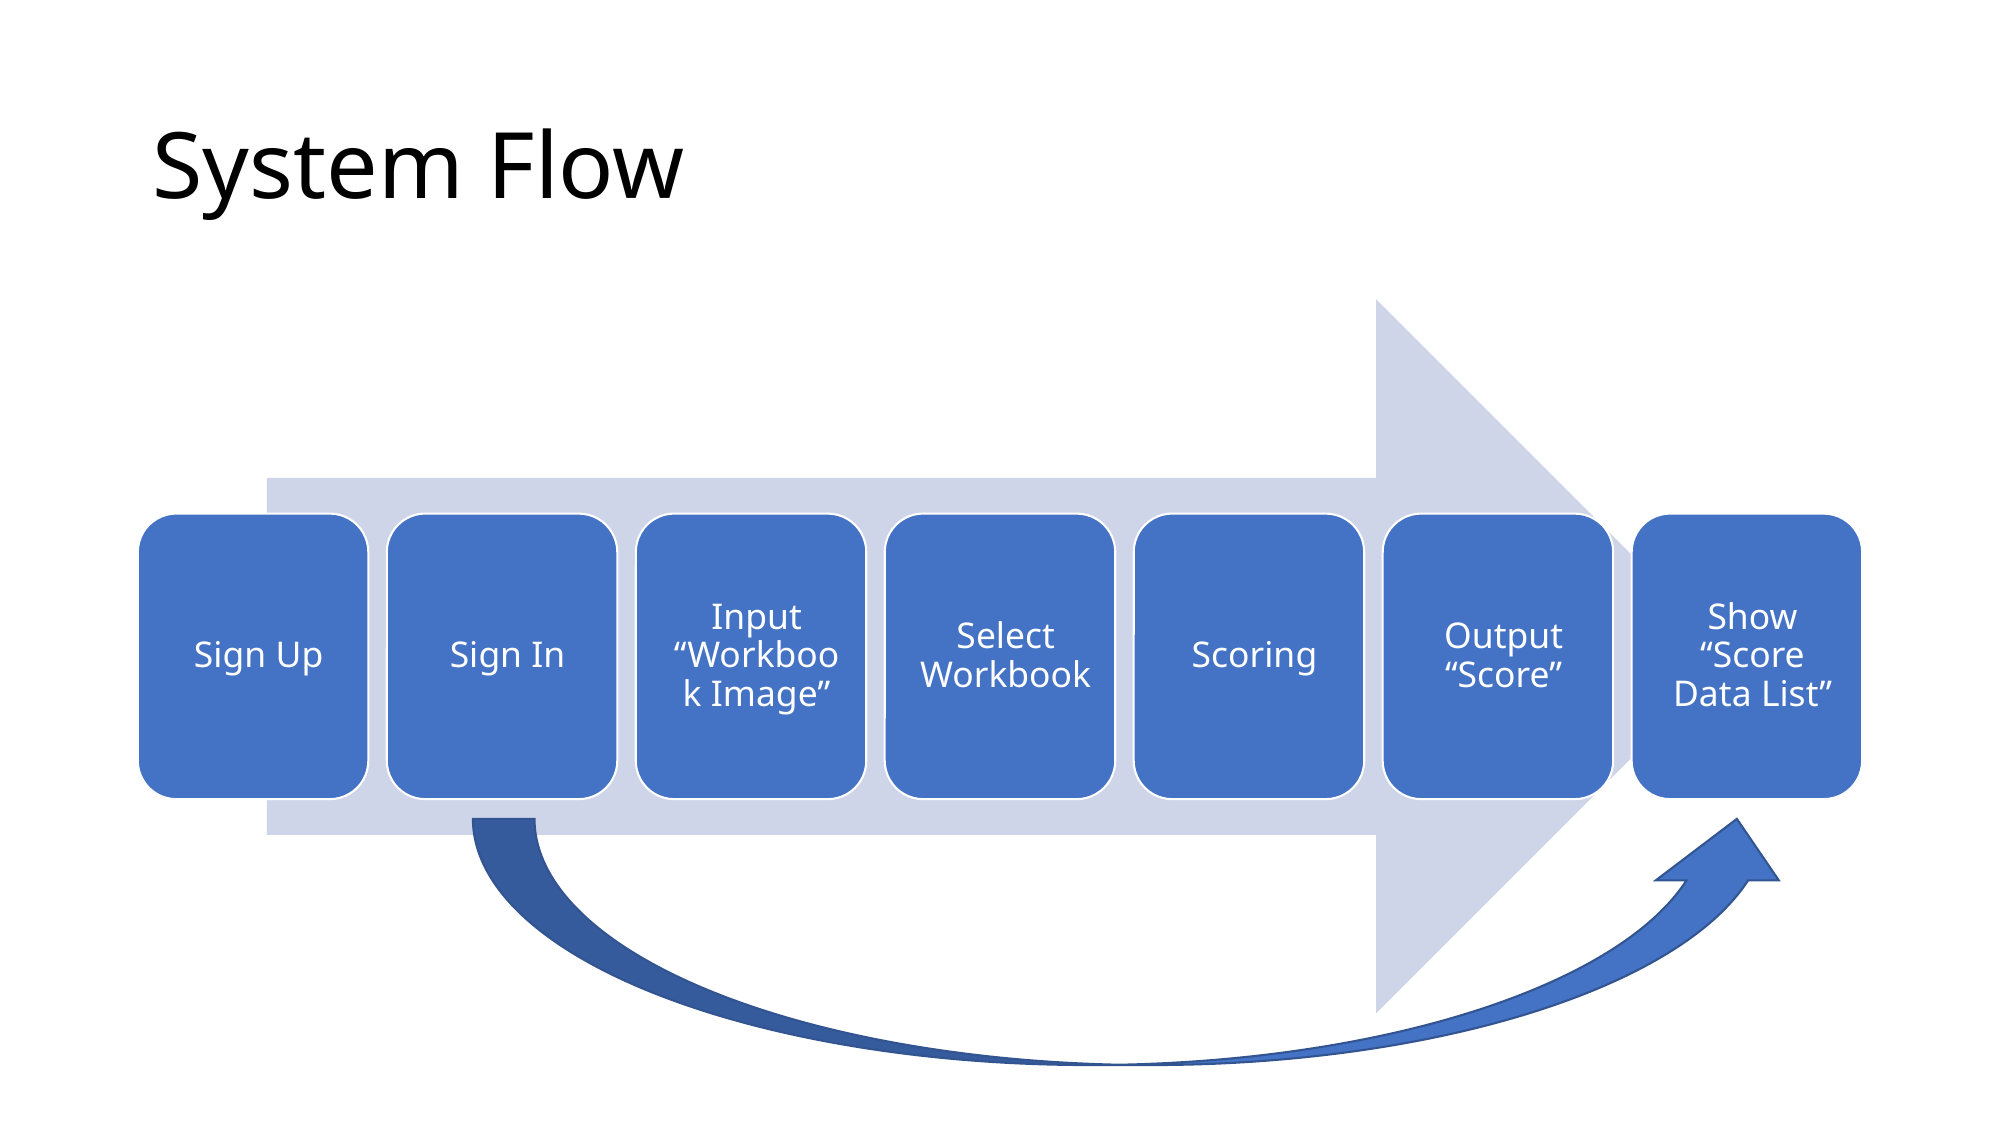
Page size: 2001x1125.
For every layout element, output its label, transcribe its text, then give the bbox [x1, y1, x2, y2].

title System Flow [137, 59, 1863, 278]
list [137, 299, 1863, 1014]
text_box [710, 1014, 1531, 1067]
